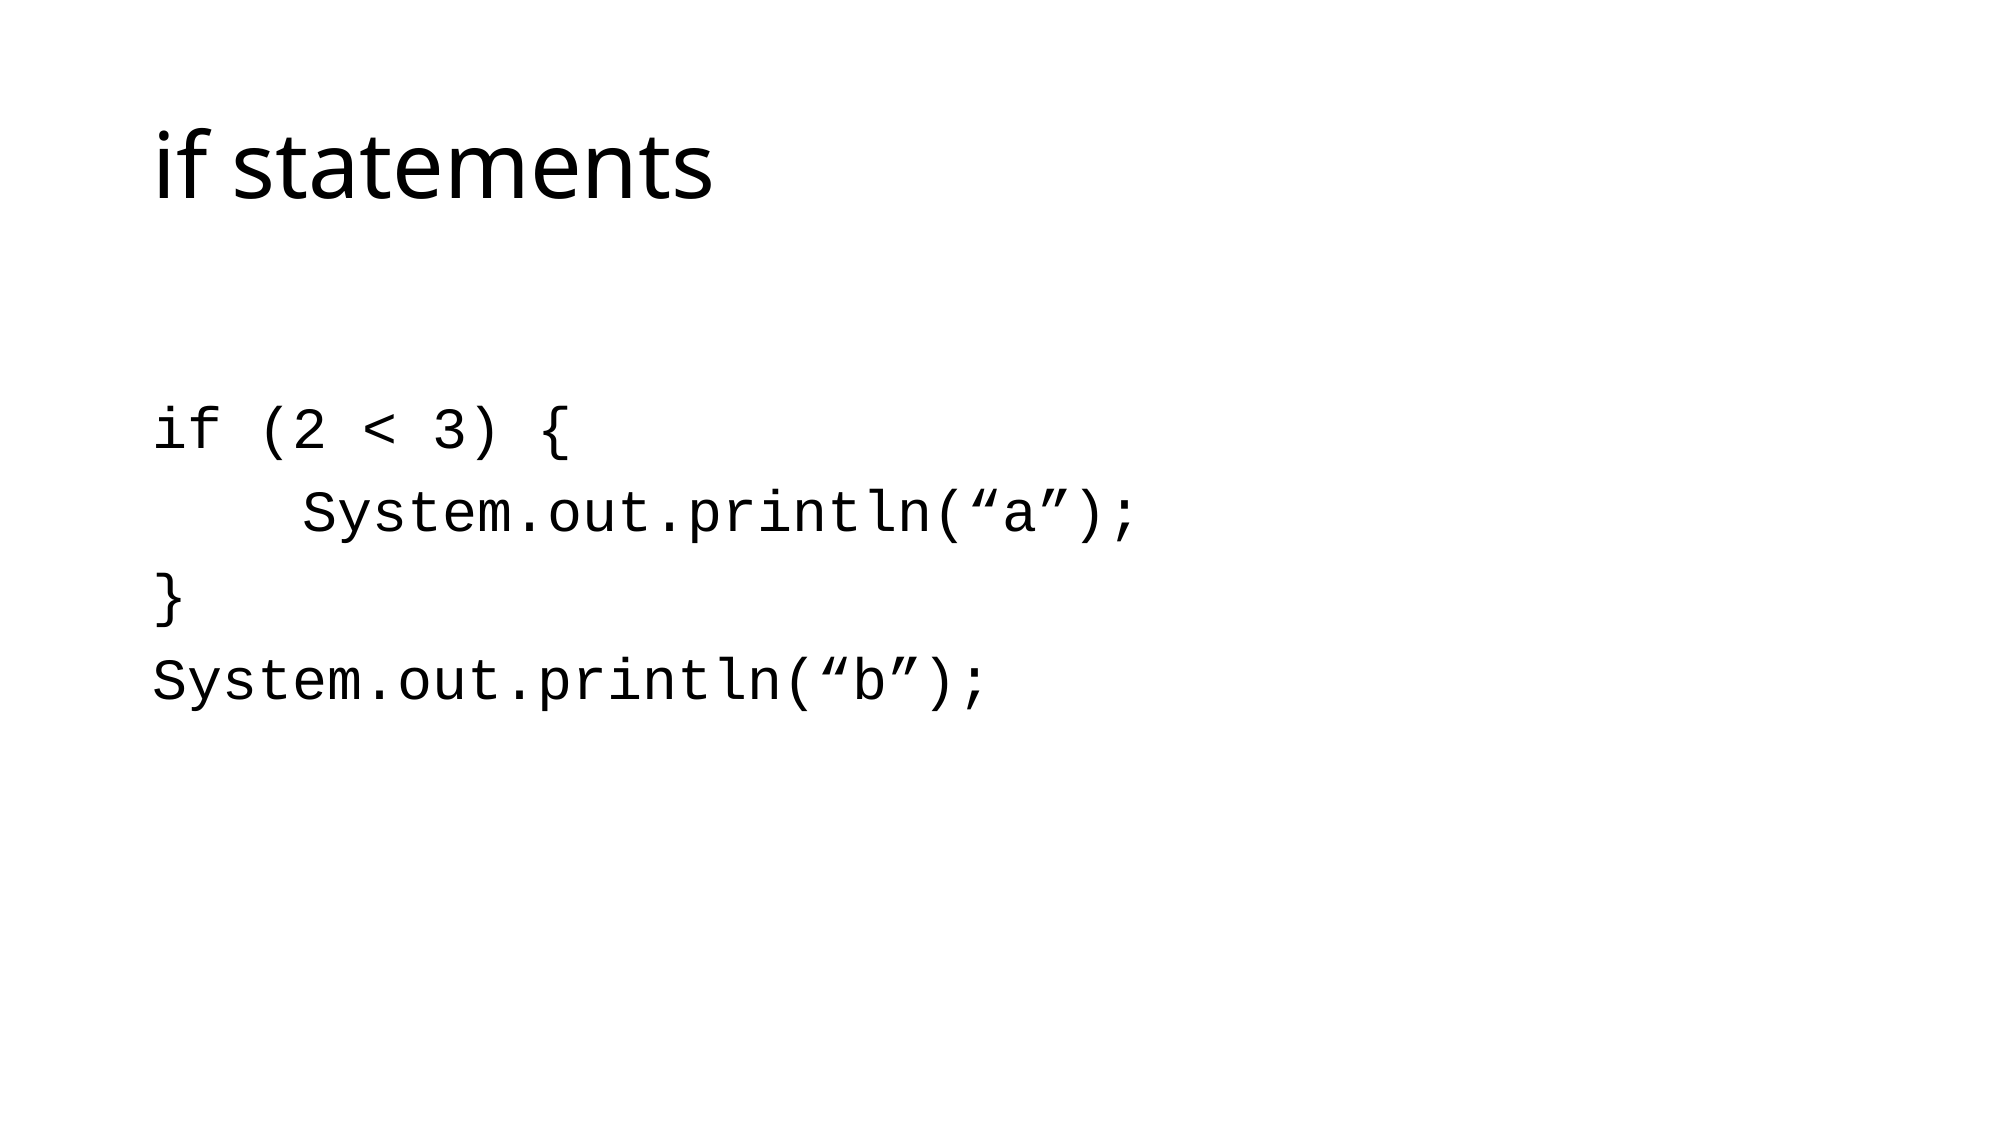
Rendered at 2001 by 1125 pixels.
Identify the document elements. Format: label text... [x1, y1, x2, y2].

list if (2 < 3) { System.out.println(“a”); } System.out.println(“b”); [137, 299, 1863, 1014]
title if statements [137, 59, 1863, 278]
